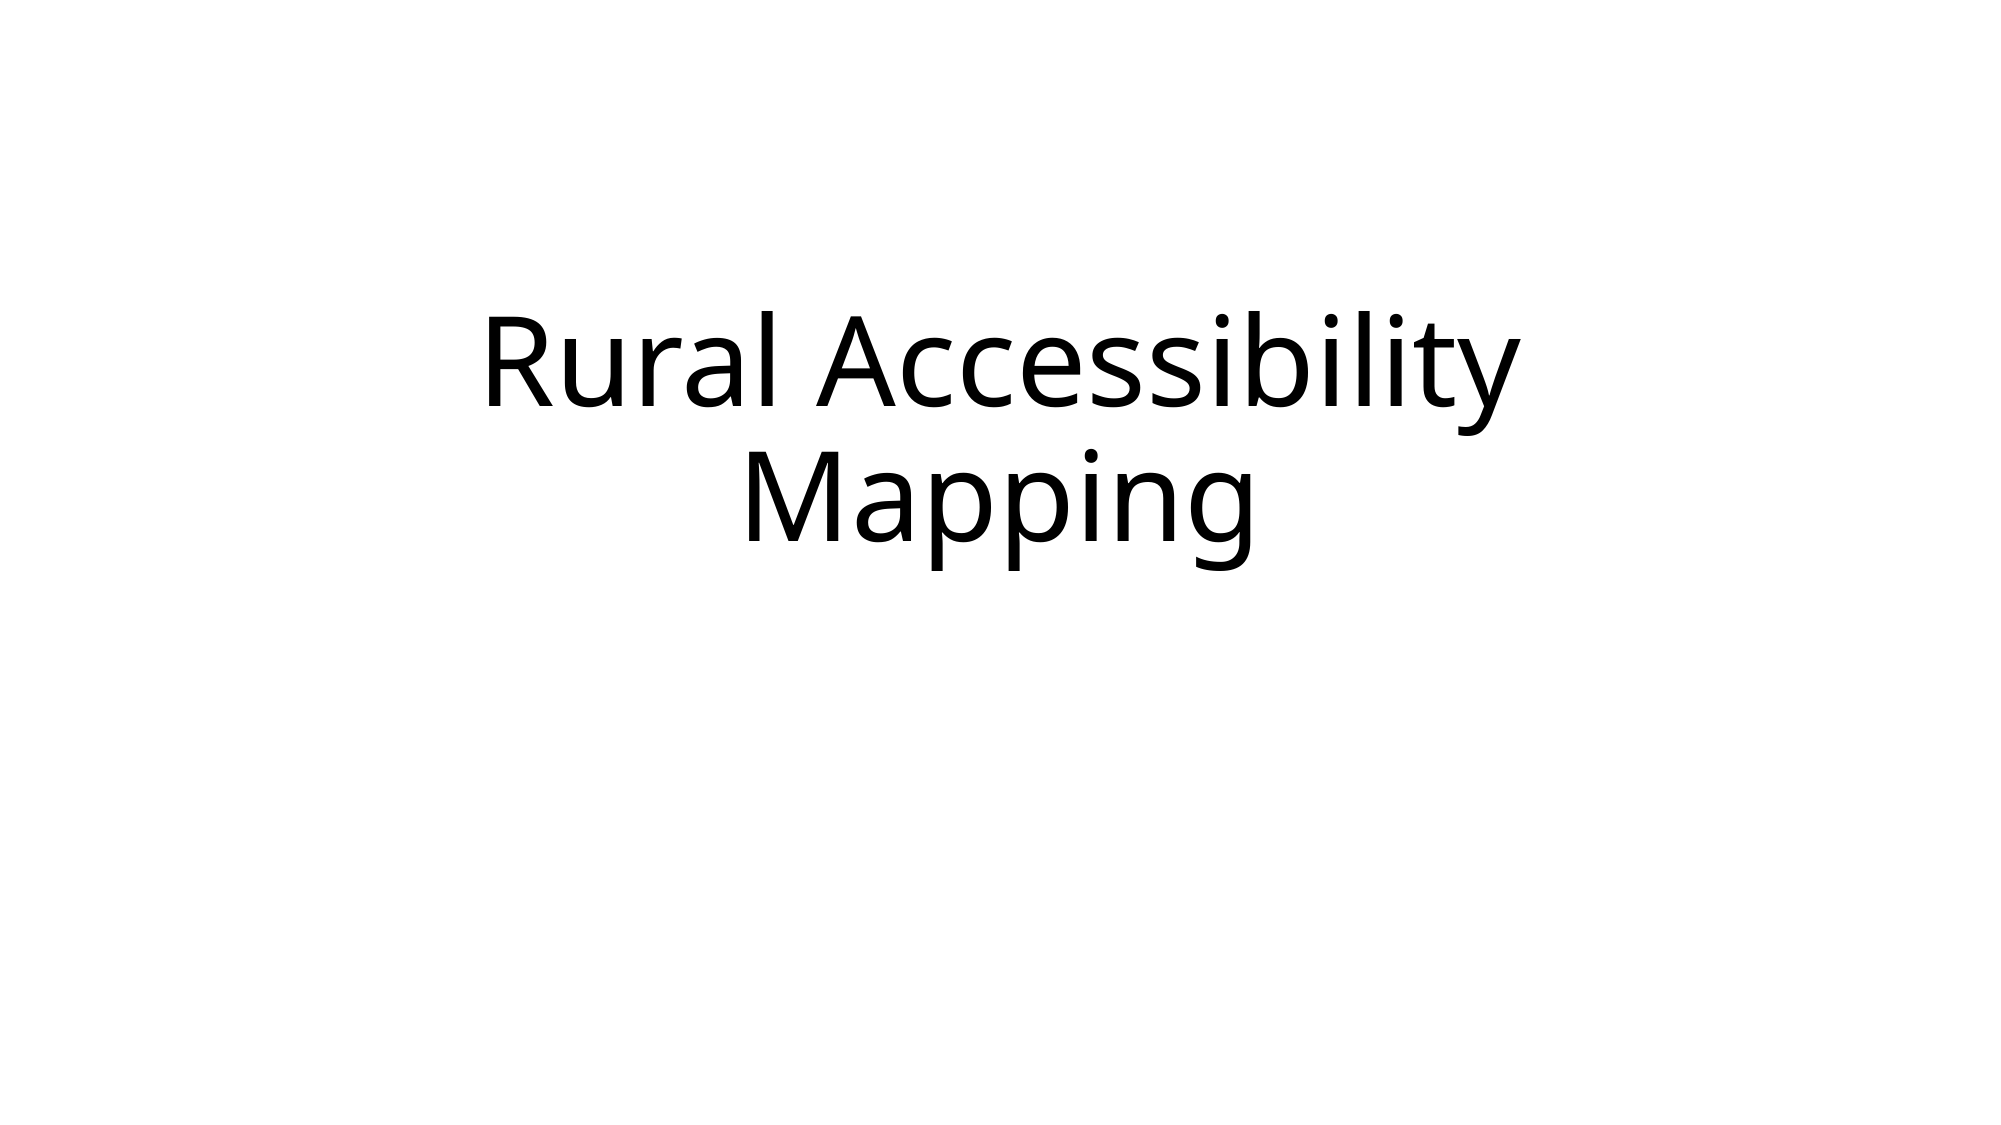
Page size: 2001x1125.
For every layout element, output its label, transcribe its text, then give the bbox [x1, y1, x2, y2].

title Rural Accessibility Mapping [249, 184, 1750, 576]
